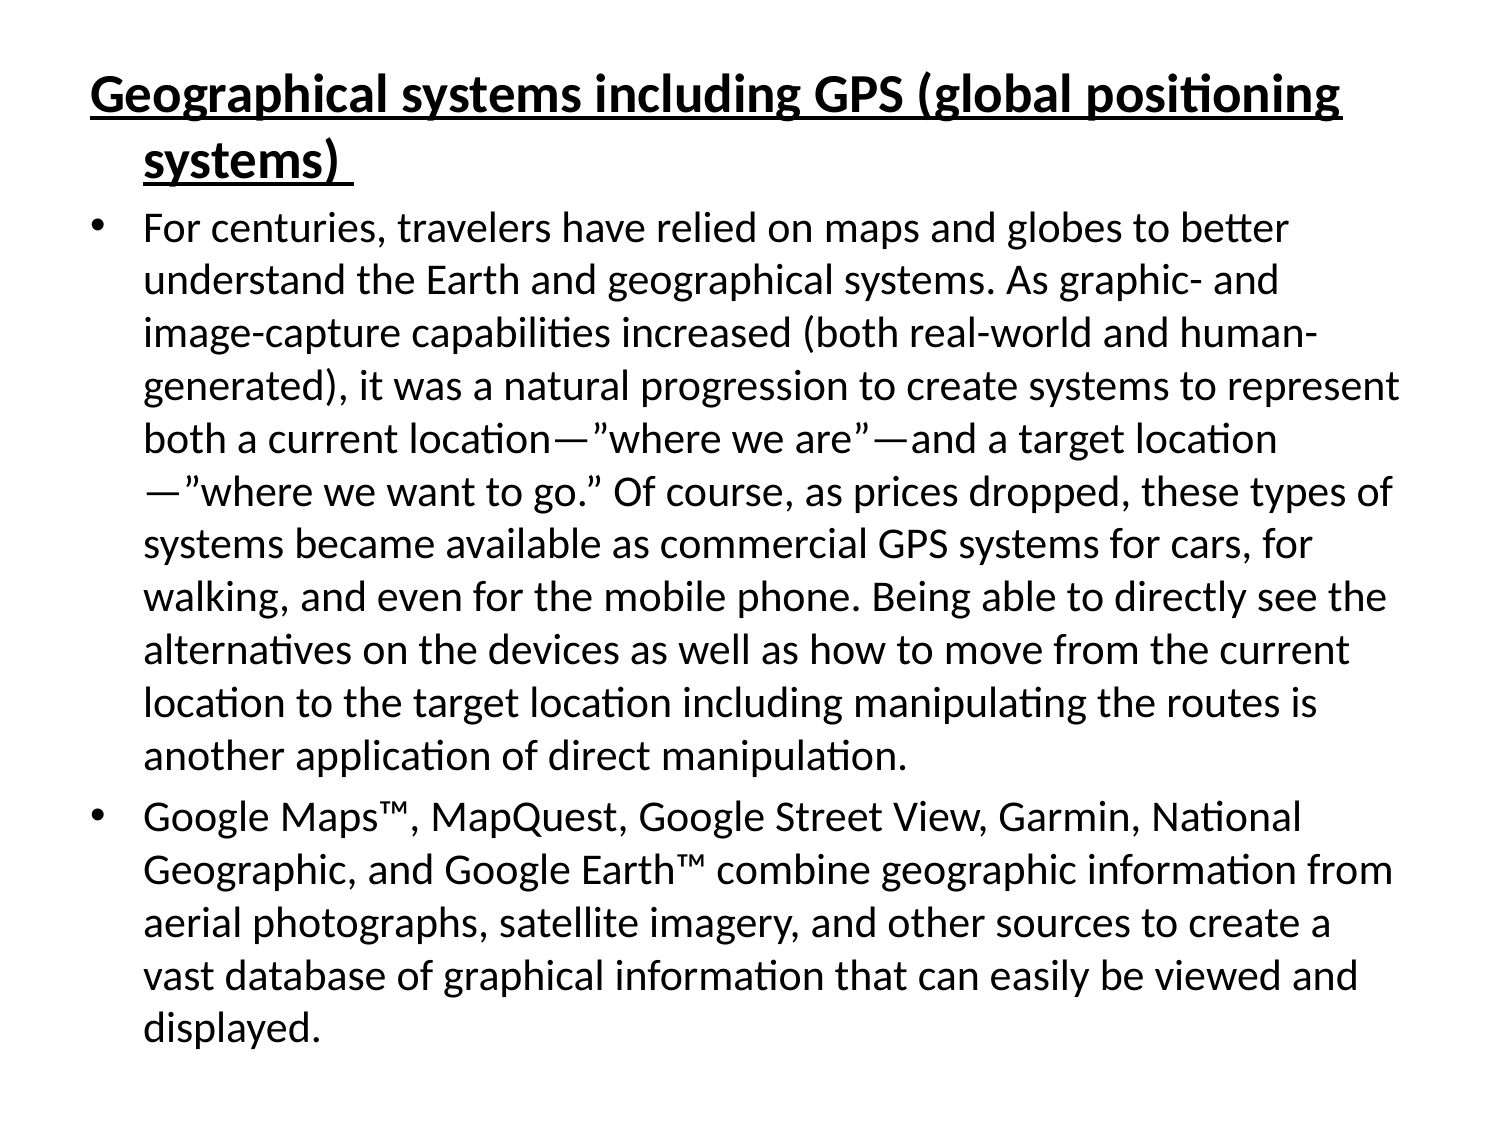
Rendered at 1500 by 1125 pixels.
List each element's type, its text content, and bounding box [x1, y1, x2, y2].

list Geographical systems including GPS (global positioning systems) For centuries, travelers have relied on maps and globes to better understand the Earth and geographical systems. As graphic- and image-capture capabilities increased (both real-world and human-generated), it was a natural progression to create systems to represent both a current location—”where we are”—and a target location—”where we want to go.” Of course, as prices dropped, these types of systems became available as commercial GPS systems for cars, for walking, and even for the mobile phone. Being able to directly see the alternatives on the devices as well as how to move from the current location to the target location including manipulating the routes is another application of direct manipulation. Google Maps™, MapQuest, Google Street View, Garmin, National Geographic, and Google Earth™ combine geographic information from aerial photographs, satellite imagery, and other sources to create a vast database of graphical information that can easily be viewed and displayed. [75, 50, 1425, 1088]
